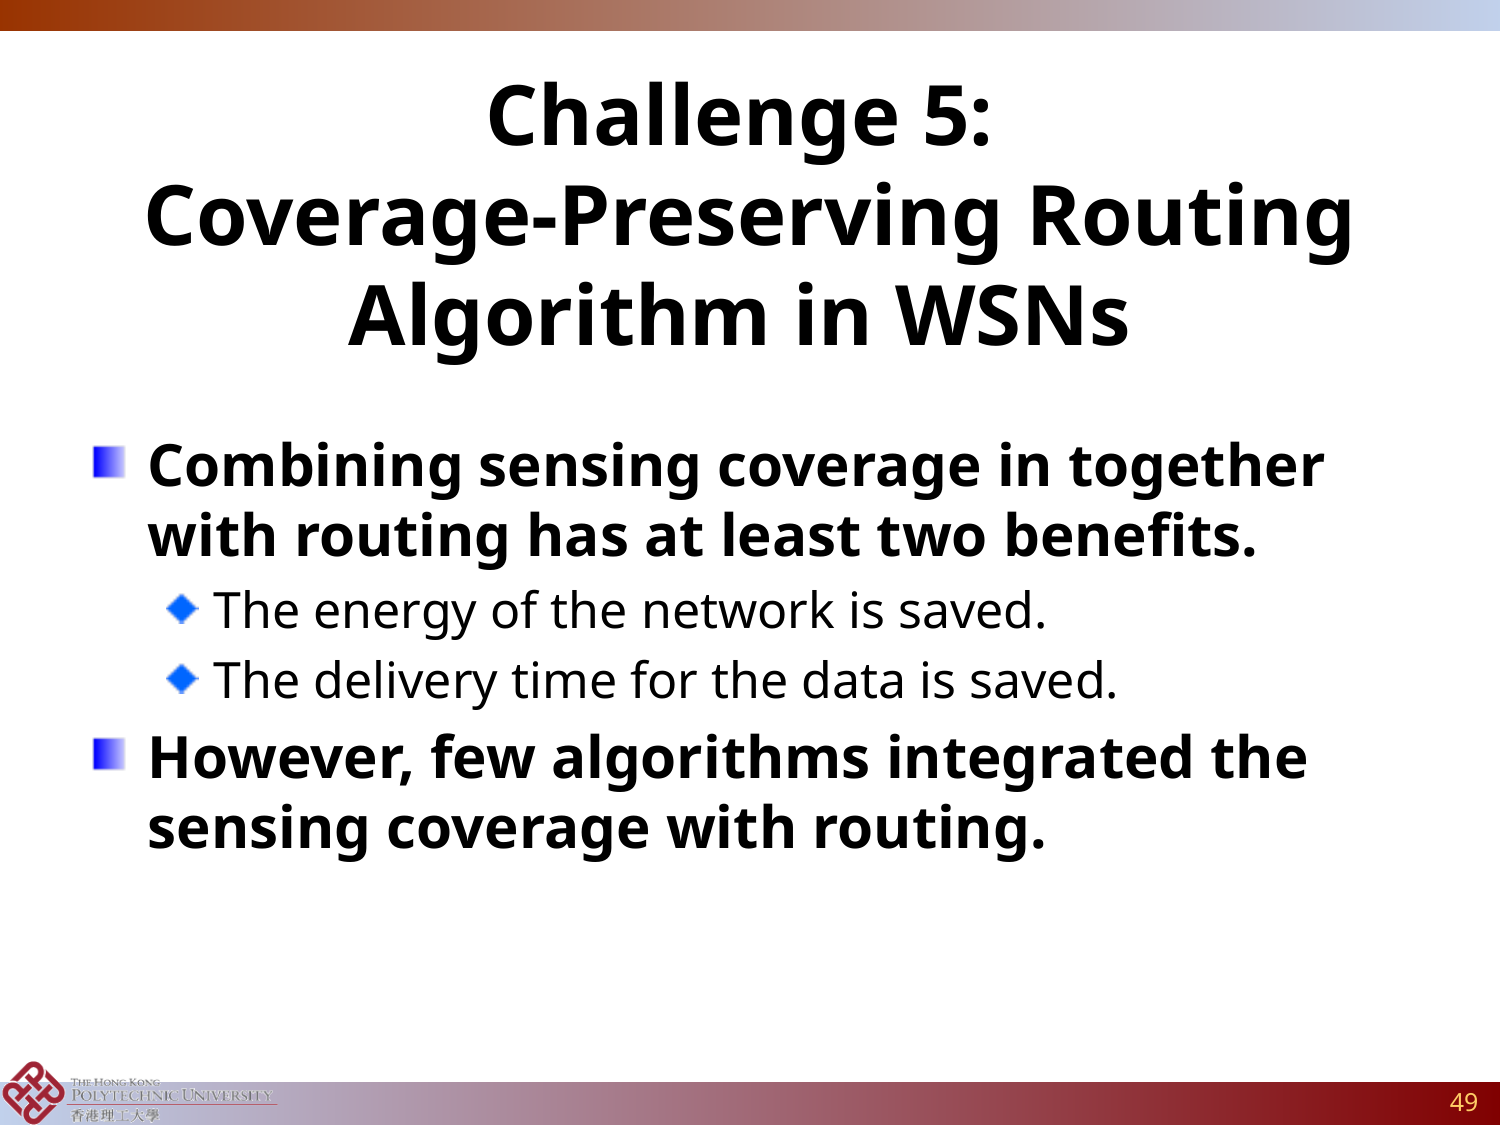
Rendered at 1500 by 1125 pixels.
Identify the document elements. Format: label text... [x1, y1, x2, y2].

picture [166, 662, 199, 694]
list Combining sensing coverage in together with routing has at least two benefits. The energy of the network is saved. The delivery time for the data is saved. However, few algorithms integrated the sensing coverage with routing. [76, 420, 1436, 1118]
picture [91, 444, 129, 482]
title Challenge 5: Coverage-Preserving Routing Algorithm in WSNs [64, 54, 1415, 242]
picture [0, 1061, 278, 1125]
picture [166, 592, 199, 624]
picture [91, 736, 129, 774]
